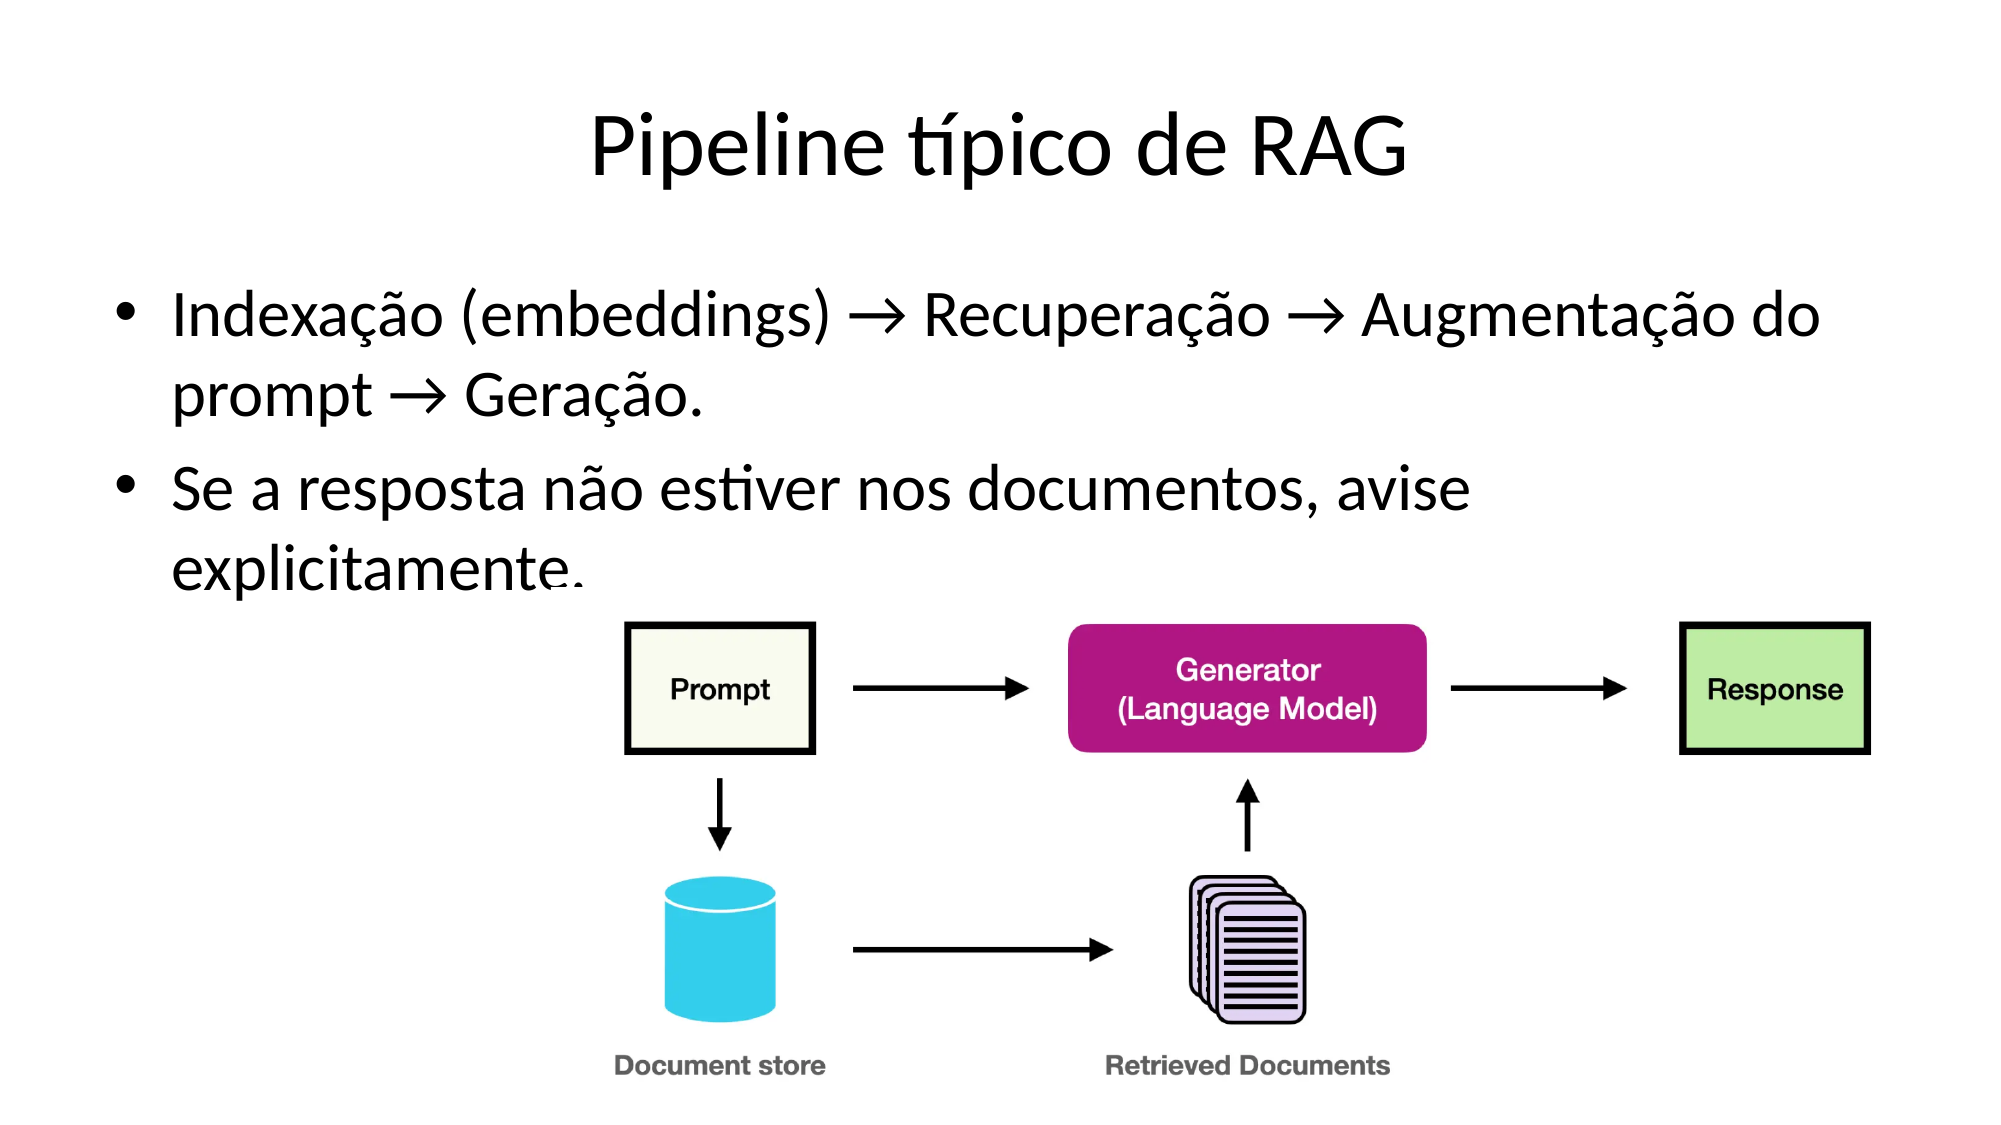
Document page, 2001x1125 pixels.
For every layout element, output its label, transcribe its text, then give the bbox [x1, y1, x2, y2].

title Pipeline típico de RAG [99, 45, 1900, 233]
picture [550, 587, 1955, 1125]
list Indexação (embeddings) → Recuperação → Augmentação do prompt → Geração. Se a resposta não estiver nos documentos, avise explicitamente. [99, 262, 1900, 1005]
